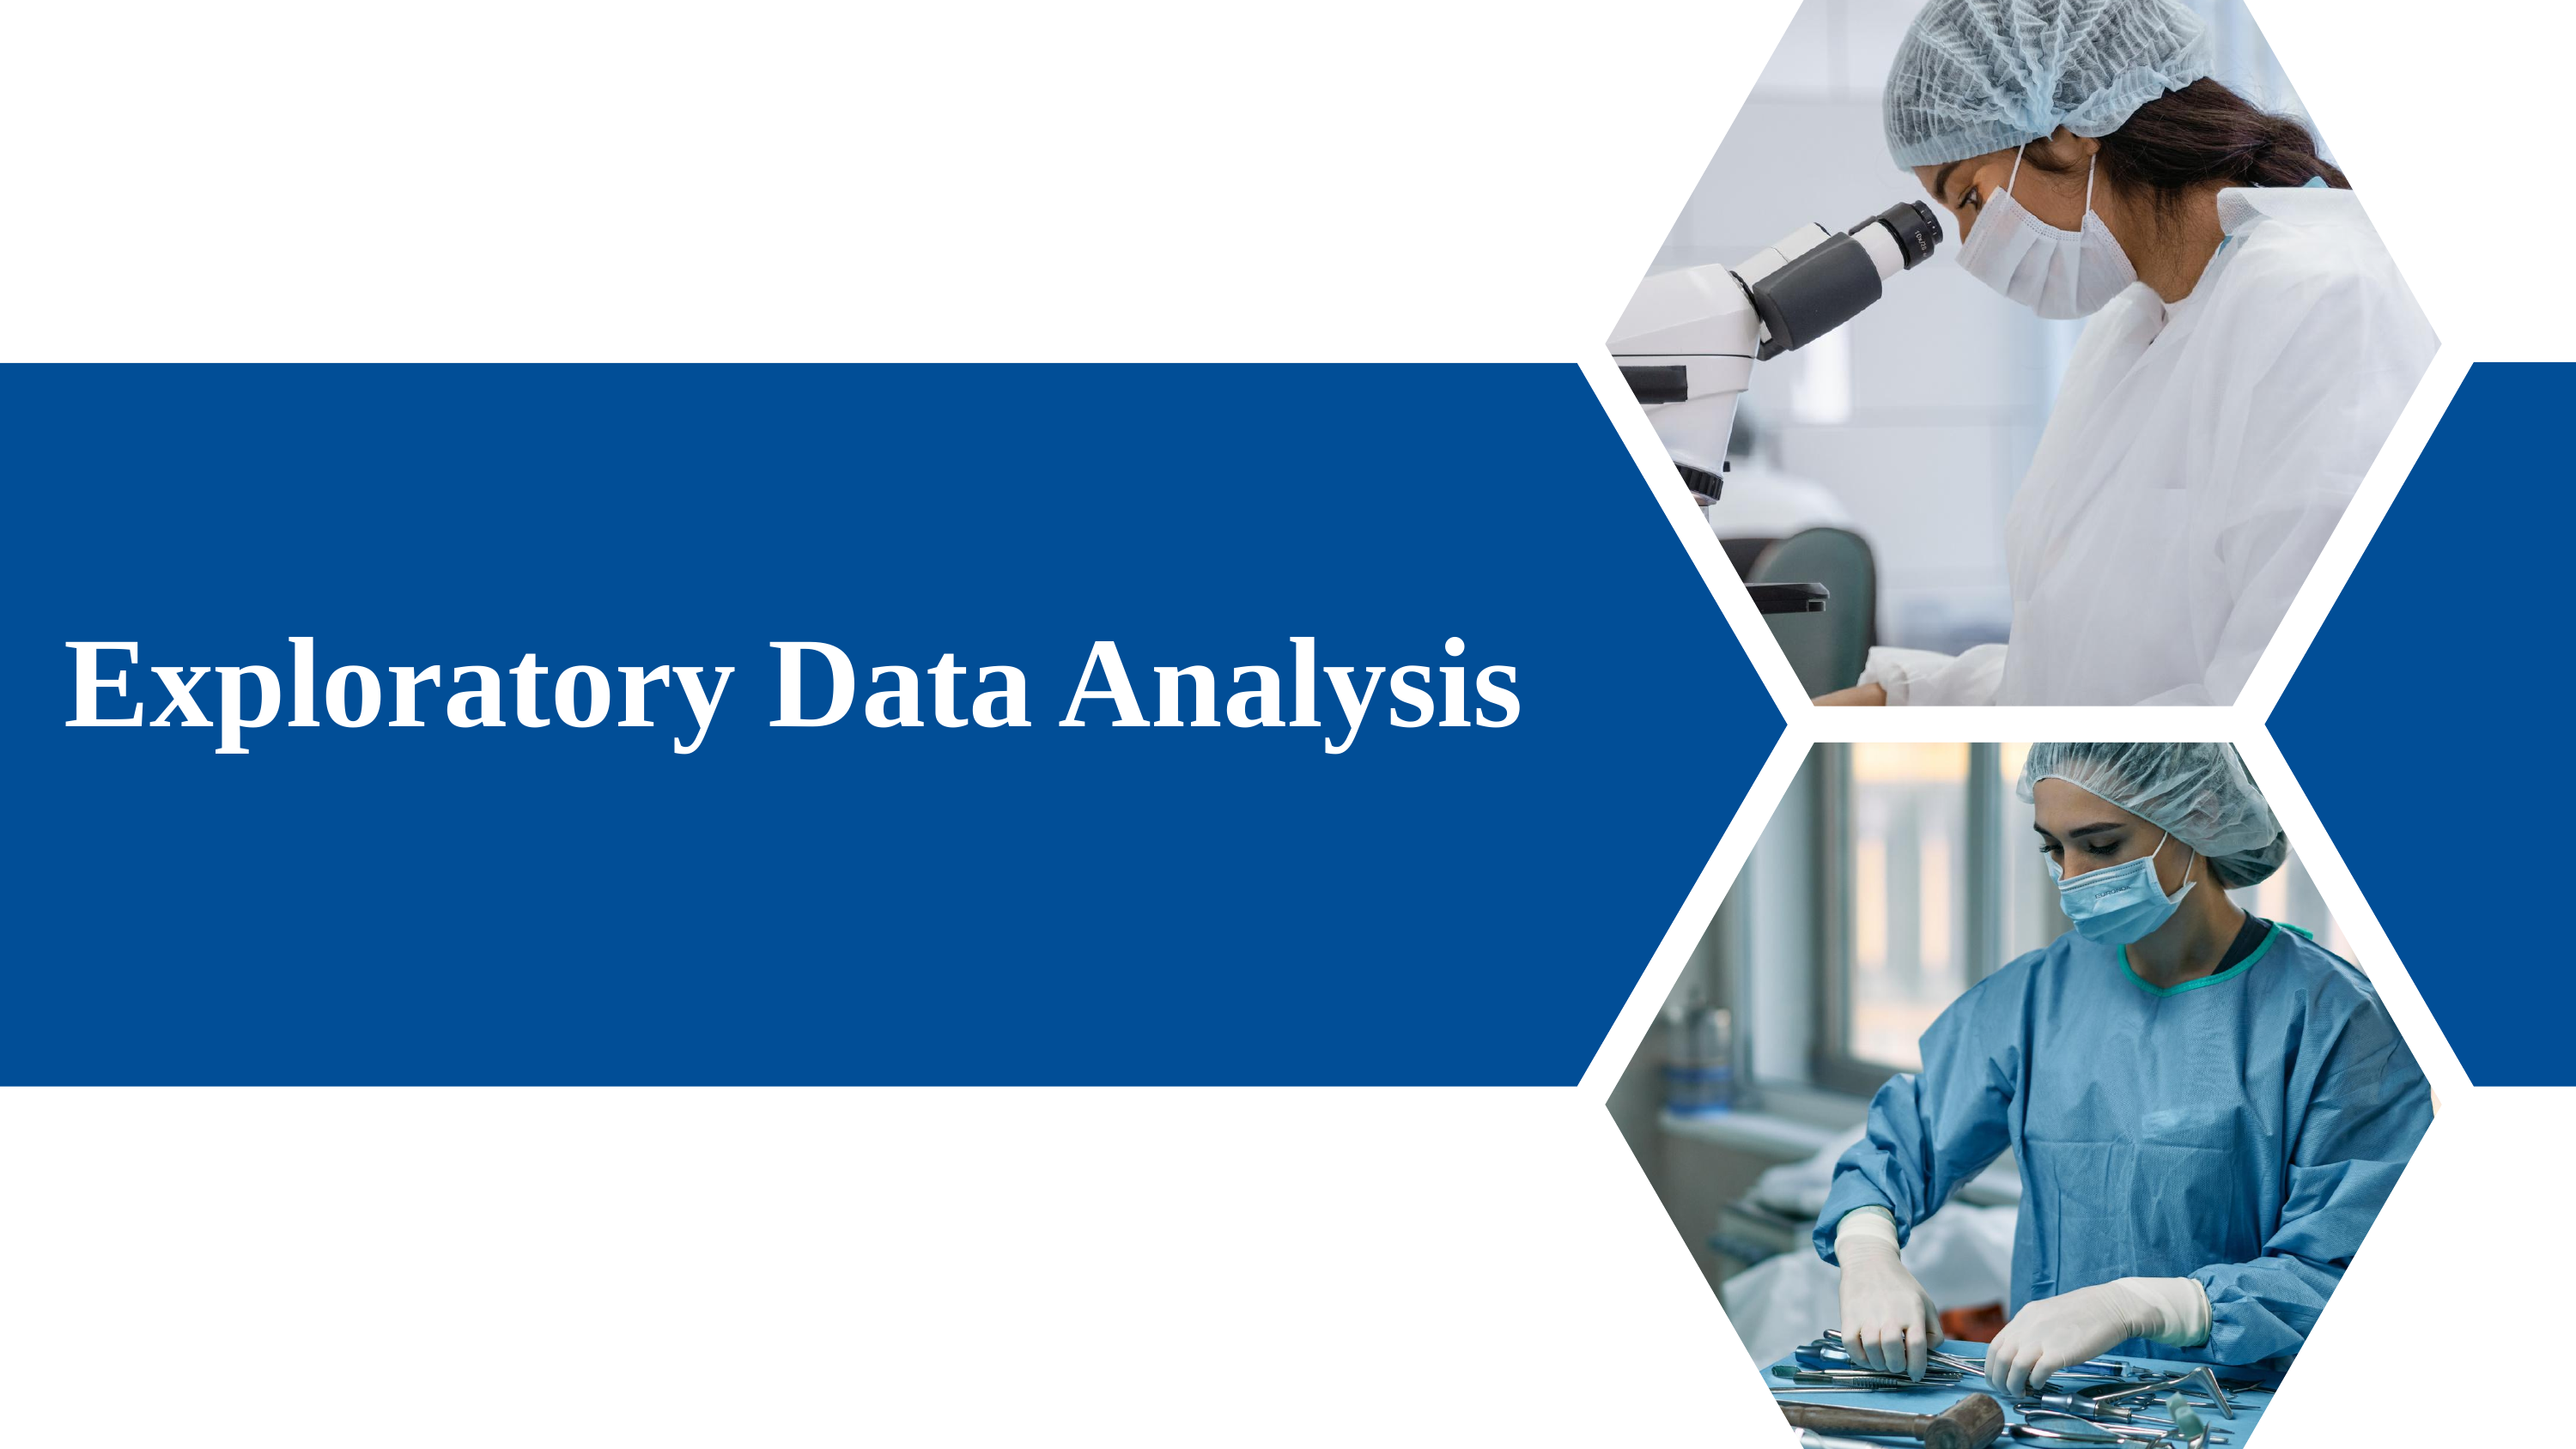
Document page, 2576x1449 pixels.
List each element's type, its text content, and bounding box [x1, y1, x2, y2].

text_box [1605, 742, 2442, 1449]
text_box Exploratory Data Analysis [52, 605, 228, 1053]
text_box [233, 0, 1403, 1449]
text_box [1605, 0, 2442, 706]
text_box [2264, 361, 2576, 1087]
text_box Exploratory Data Analysis [1406, 605, 1788, 1053]
